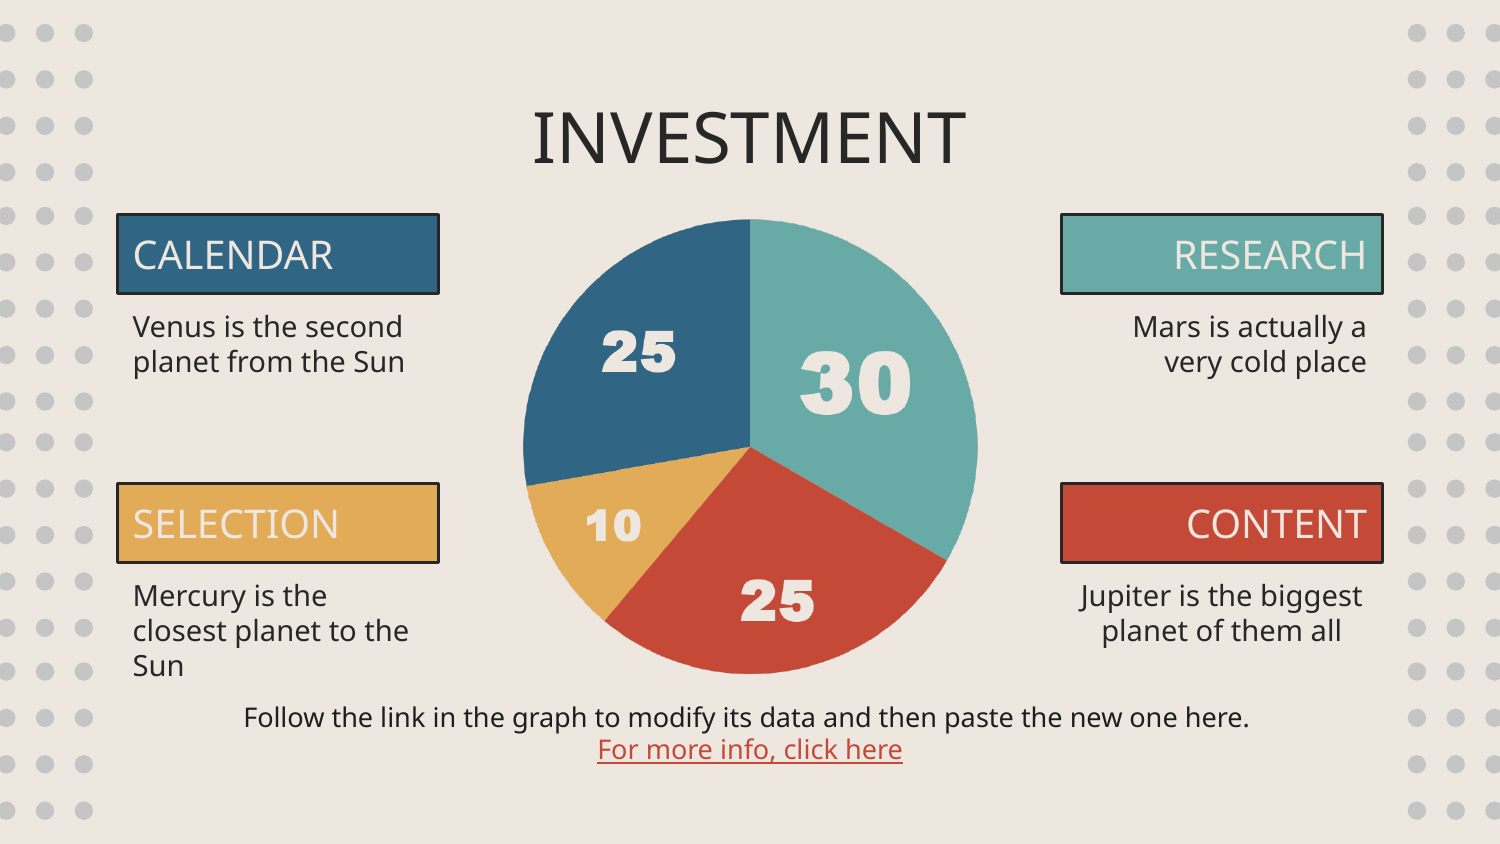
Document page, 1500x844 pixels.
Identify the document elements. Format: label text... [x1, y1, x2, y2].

subtitle Jupiter is the biggest planet of them all [1061, 563, 1383, 680]
subtitle Venus is the second planet from the Sun [117, 293, 439, 411]
subtitle Mars is actually a very cold place [1061, 294, 1383, 411]
subtitle Mercury is the closest planet to the Sun [117, 563, 439, 680]
title INVESTMENT [118, 87, 1382, 182]
subtitle RESEARCH [1061, 214, 1383, 294]
subtitle CALENDAR [117, 214, 439, 293]
text_box Follow the link in the graph to modify its data and then paste the new one here. For more info, click here [102, 712, 1398, 758]
subtitle CONTENT [1061, 483, 1383, 563]
subtitle SELECTION [117, 483, 439, 563]
picture [498, 194, 1002, 700]
